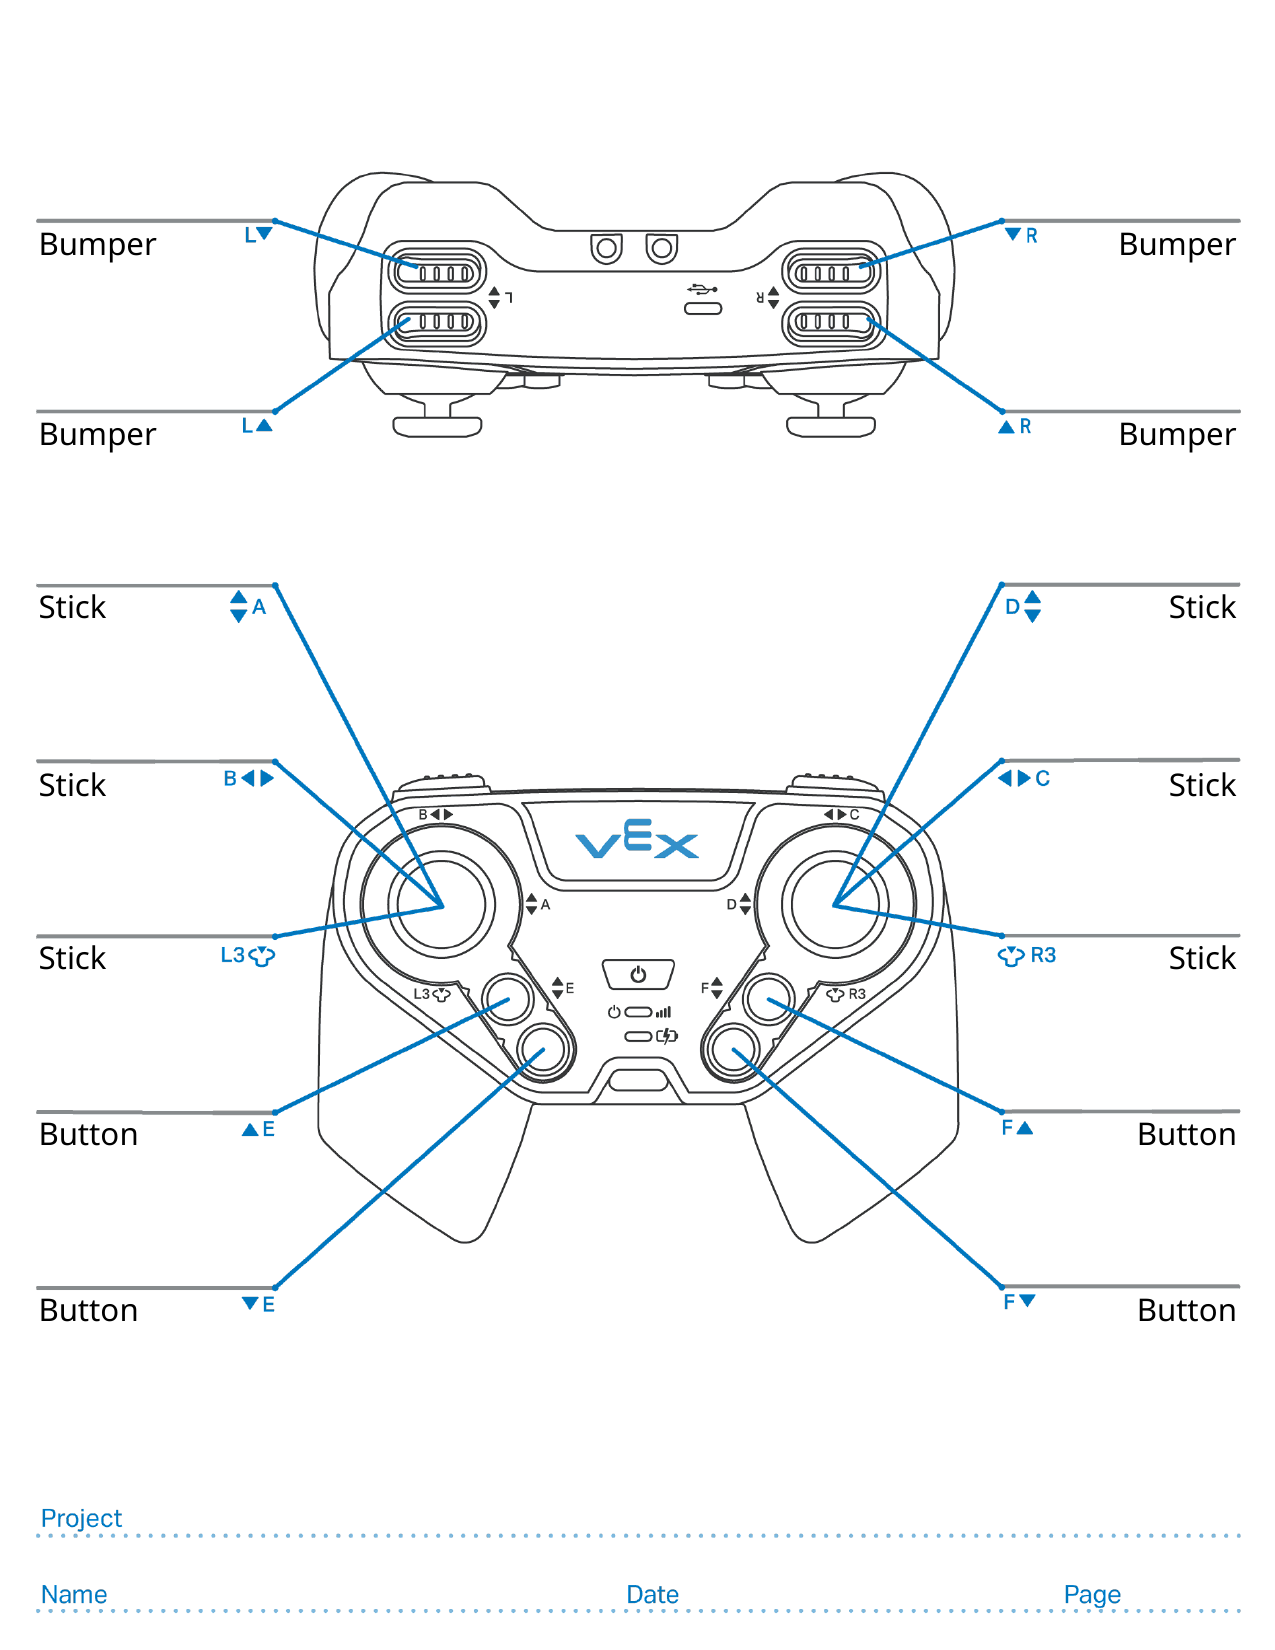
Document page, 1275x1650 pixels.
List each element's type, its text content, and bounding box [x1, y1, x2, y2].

subtitle Bumper [1002, 224, 1238, 258]
subtitle Stick [38, 938, 274, 972]
subtitle Stick [1002, 764, 1238, 799]
subtitle Bumper [38, 414, 274, 448]
subtitle Stick [1002, 587, 1238, 621]
subtitle Button [1002, 1114, 1238, 1148]
subtitle Button [38, 1290, 274, 1325]
subtitle Bumper [1002, 413, 1238, 448]
subtitle Stick [1002, 938, 1238, 972]
subtitle Button [1002, 1290, 1238, 1324]
picture [0, 0, 1275, 1650]
subtitle Bumper [38, 224, 274, 258]
subtitle Button [38, 1114, 274, 1149]
subtitle Stick [38, 765, 274, 799]
subtitle Stick [38, 587, 274, 622]
